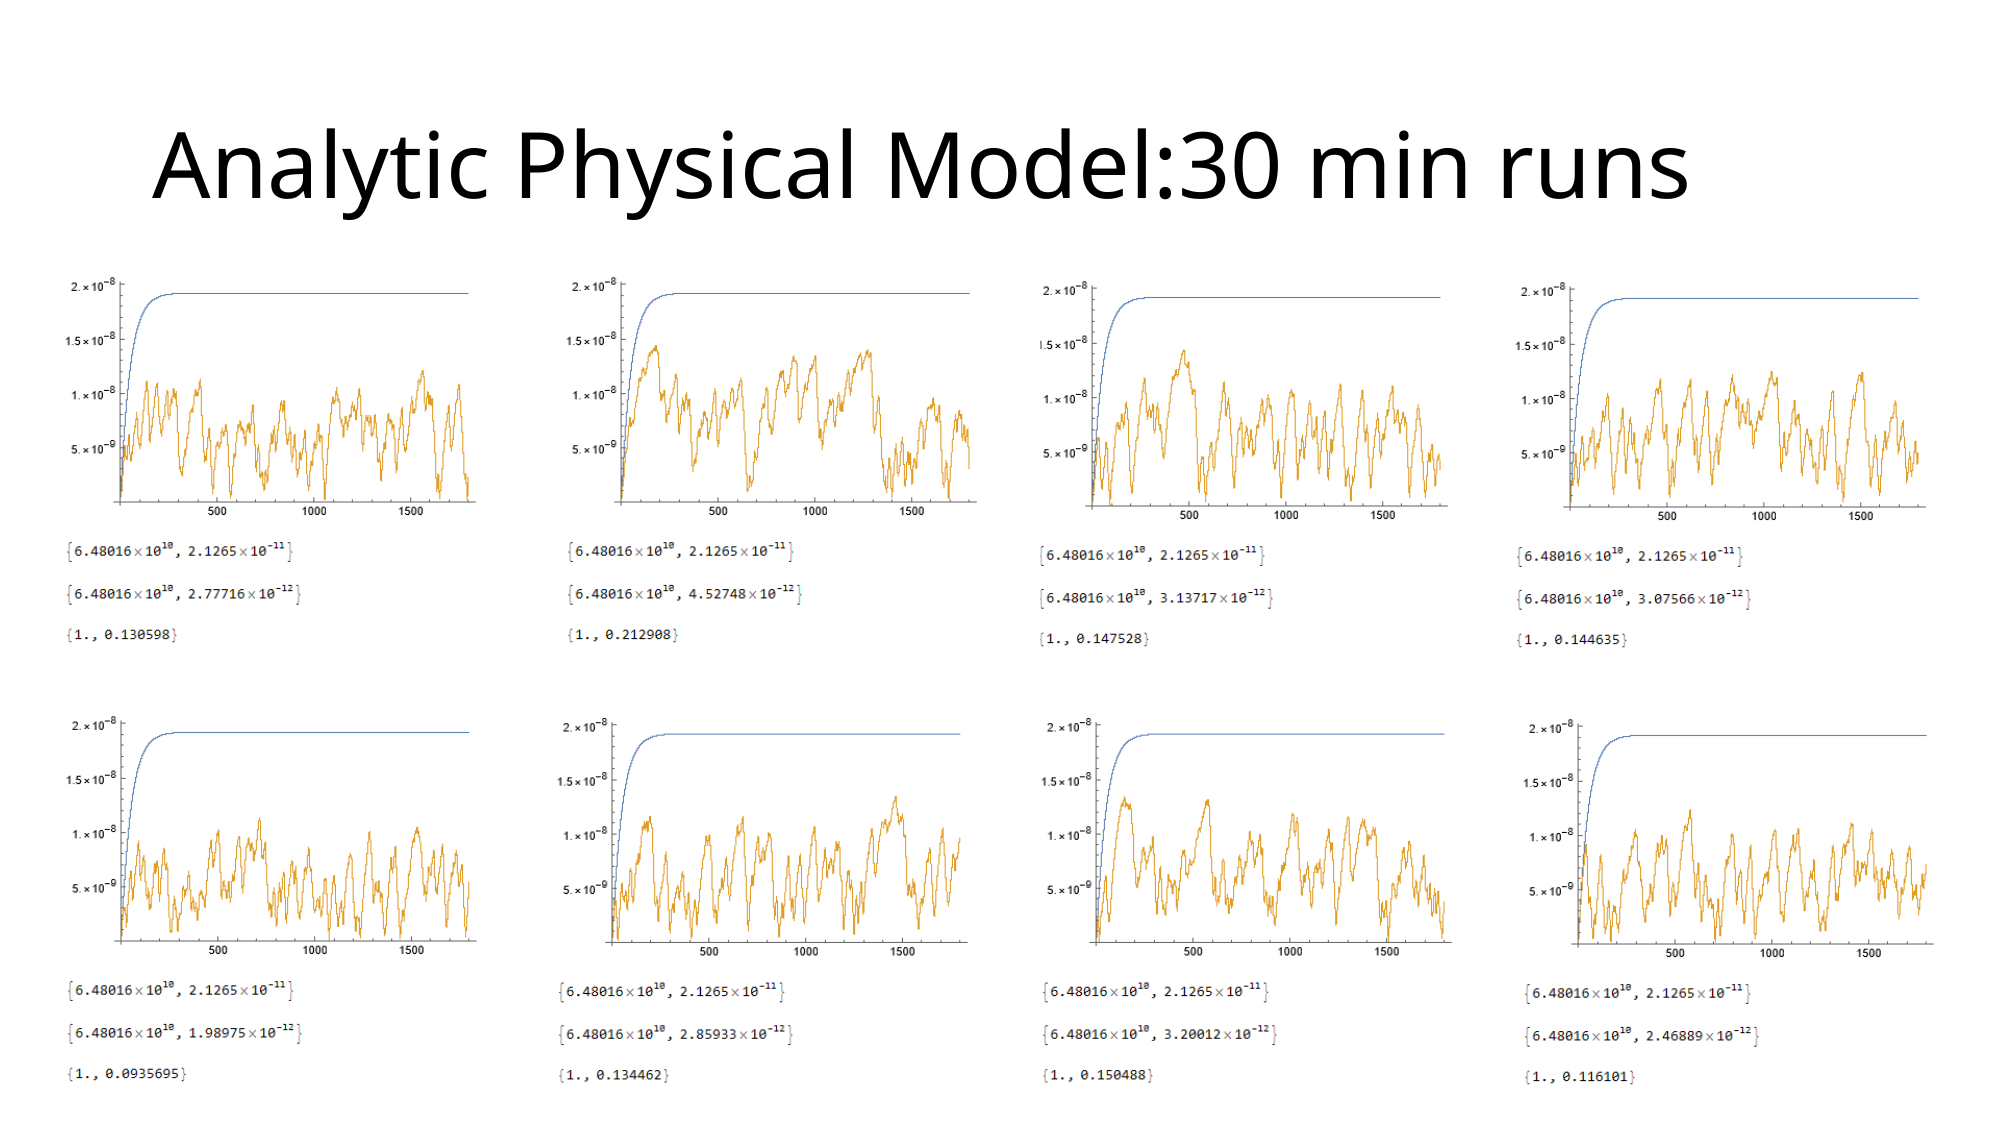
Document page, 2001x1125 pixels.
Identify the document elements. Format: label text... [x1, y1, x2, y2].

picture [1512, 274, 1937, 658]
picture [1520, 712, 1945, 1096]
title Analytic Physical Model:30 min runs [137, 59, 1863, 278]
picture [1040, 272, 1465, 655]
picture [63, 266, 488, 662]
picture [554, 707, 979, 1090]
picture [1035, 707, 1470, 1090]
picture [561, 266, 986, 650]
picture [63, 704, 488, 1088]
